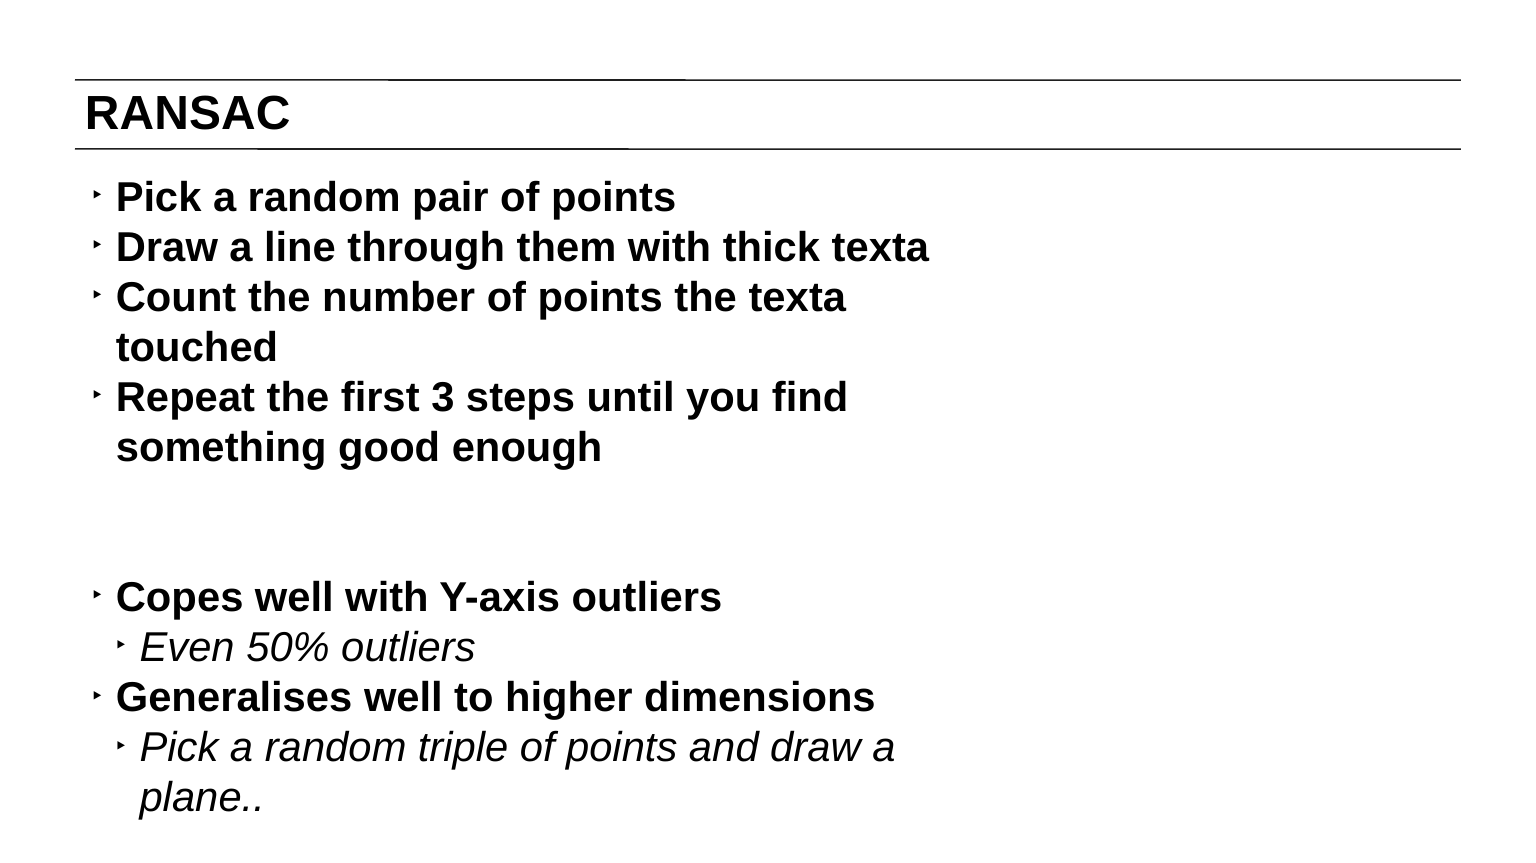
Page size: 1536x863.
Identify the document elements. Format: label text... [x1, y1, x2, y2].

title RANSAC [76, 82, 1369, 251]
list Pick a random pair of points Draw a line through them with thick texta Count the number of points the texta touched Repeat the first 3 steps until you find something good enough Copes well with Y-axis outliers Even 50% outliers Generalises well to higher dimensions Pick a random triple of points and draw a plane.. [76, 160, 941, 823]
